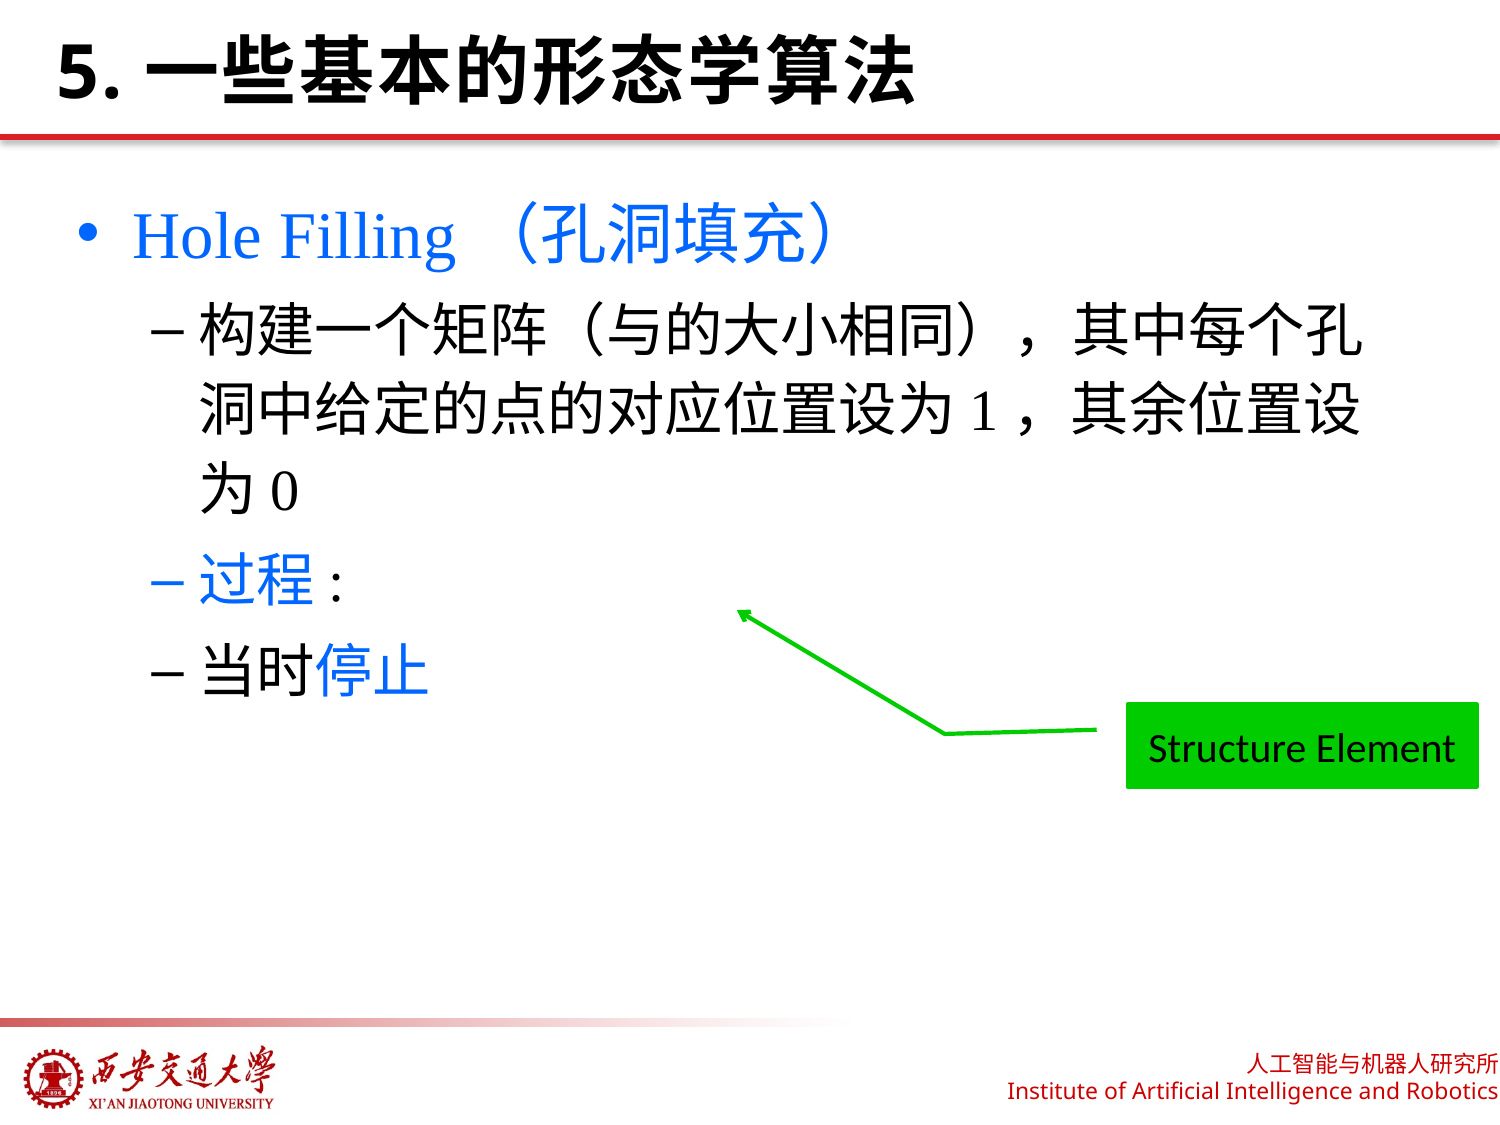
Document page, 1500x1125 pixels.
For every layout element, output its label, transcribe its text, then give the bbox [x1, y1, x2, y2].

text_box Structure Element [736, 609, 1097, 737]
picture [0, 1018, 934, 1027]
picture [20, 1044, 281, 1115]
title 5.一些基本的形态学算法 [41, 0, 1447, 138]
text_box Structure Element [1126, 702, 1479, 789]
